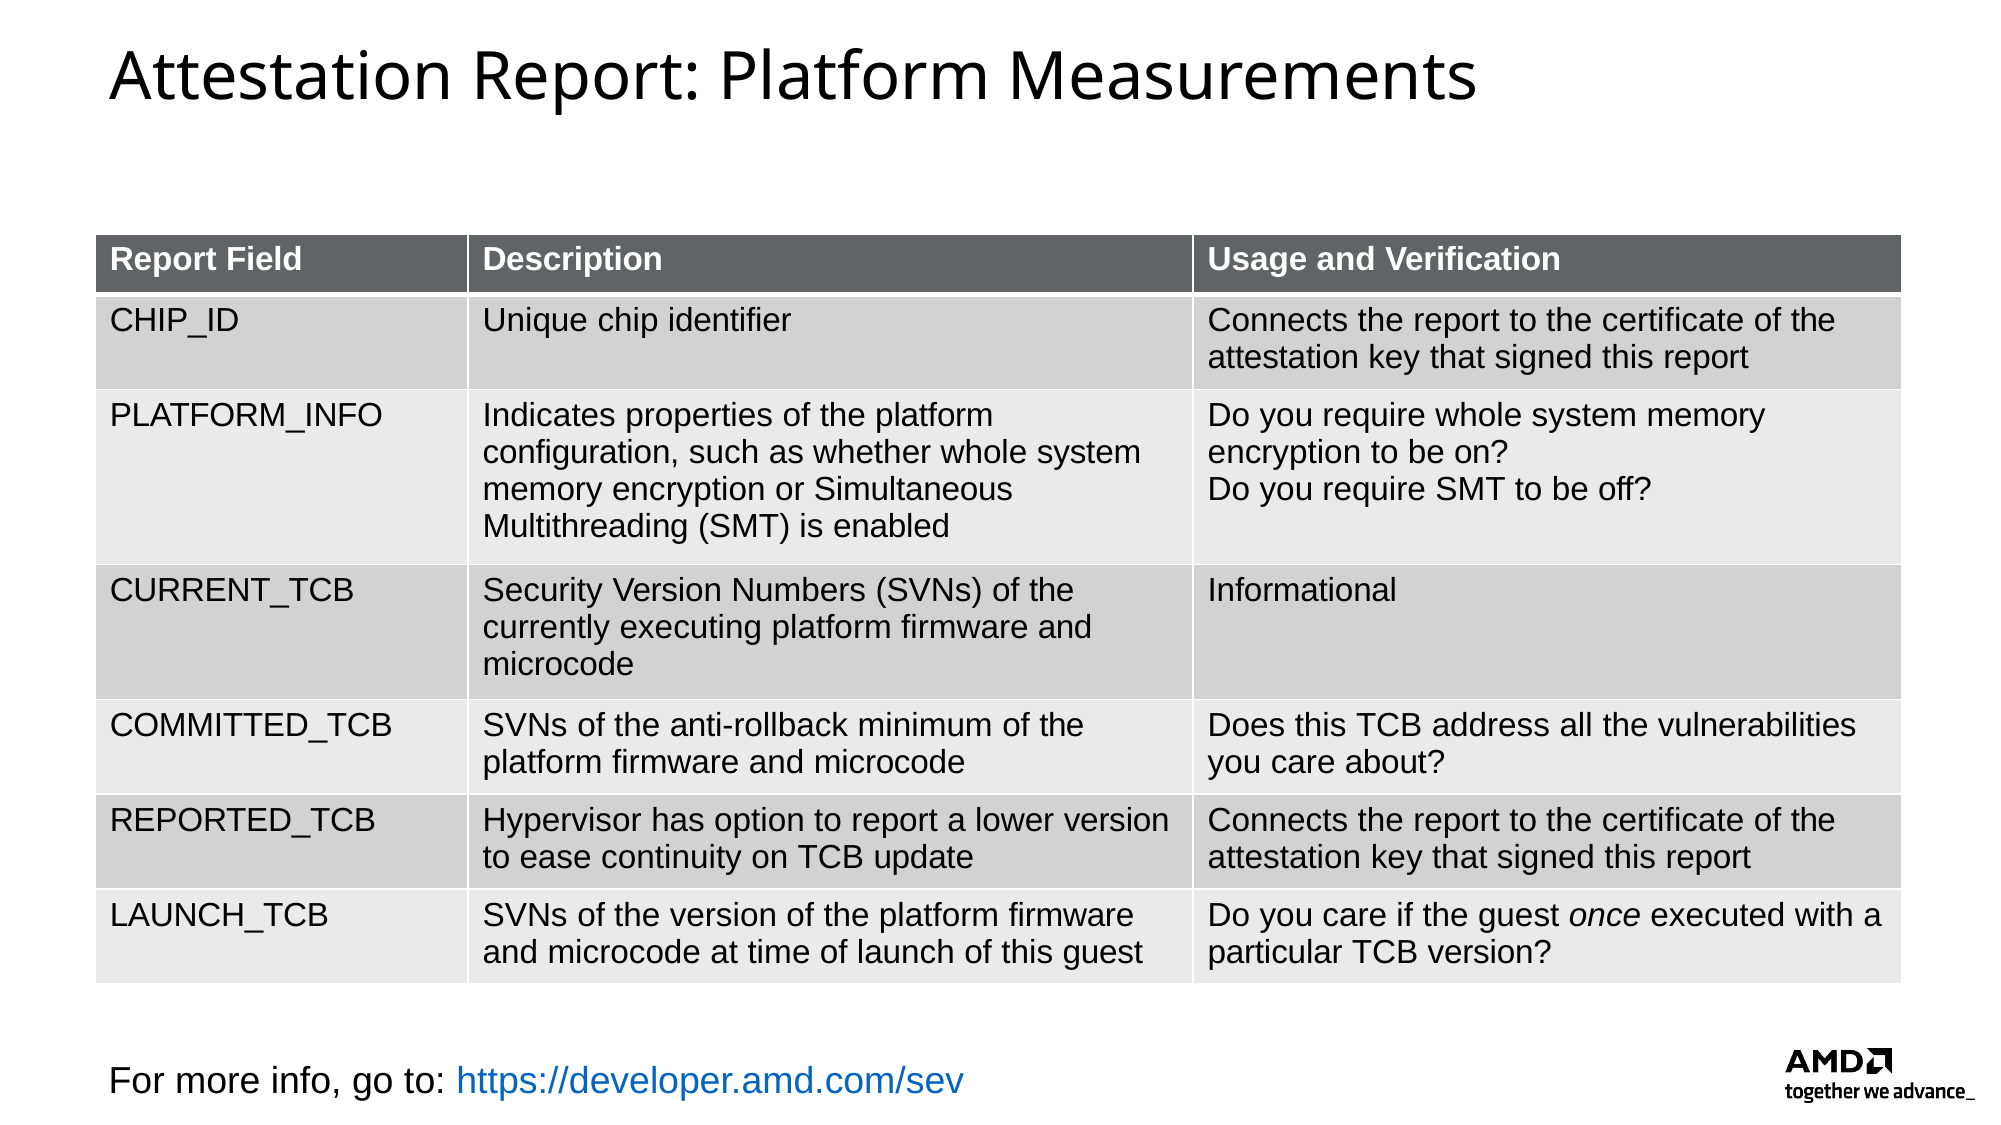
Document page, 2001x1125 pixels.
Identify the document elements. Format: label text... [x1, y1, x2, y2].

table_cell Unique chip identifier [469, 297, 1192, 389]
table_cell PLATFORM_INFO [96, 390, 467, 564]
table_header Report Field [96, 235, 467, 292]
table_header Description [469, 235, 1192, 292]
table_cell Connects the report to the certificate of the attestation key that signed this report [1194, 297, 1901, 389]
table_cell CHIP_ID [96, 297, 467, 389]
table_cell COMMITTED_TCB [96, 700, 467, 793]
table_cell LAUNCH_TCB [96, 890, 467, 983]
table_cell Informational [1194, 565, 1901, 699]
table_cell Do you require whole system memory encryption to be on? Do you require SMT to be off? [1194, 390, 1901, 564]
text_box Attestation Report: Platform Measurements [94, 25, 1693, 120]
table_cell Hypervisor has option to report a lower version to ease continuity on TCB update [469, 795, 1192, 888]
table_cell Connects the report to the certificate of the attestation key that signed this report [1194, 795, 1901, 888]
table_cell REPORTED_TCB [96, 795, 467, 888]
table_cell SVNs of the anti-rollback minimum of the platform firmware and microcode [469, 700, 1192, 793]
table_cell Do you care if the guest once executed with a particular TCB version? [1194, 890, 1901, 983]
table_cell Does this TCB address all the vulnerabilities you care about? [1194, 700, 1901, 793]
text_box For more info, go to: https://developer.amd.com/sev [93, 1048, 1094, 1109]
picture [1785, 1048, 1975, 1103]
table_header Usage and Verification [1194, 235, 1901, 292]
table_cell SVNs of the version of the platform firmware and microcode at time of launch of this guest [469, 890, 1192, 983]
table_cell Security Version Numbers (SVNs) of the currently executing platform firmware and microcode [469, 565, 1192, 699]
table_cell Indicates properties of the platform configuration, such as whether whole system memory encryption or Simultaneous Multithreading (SMT) is enabled [469, 390, 1192, 564]
table_cell CURRENT_TCB [96, 565, 467, 699]
